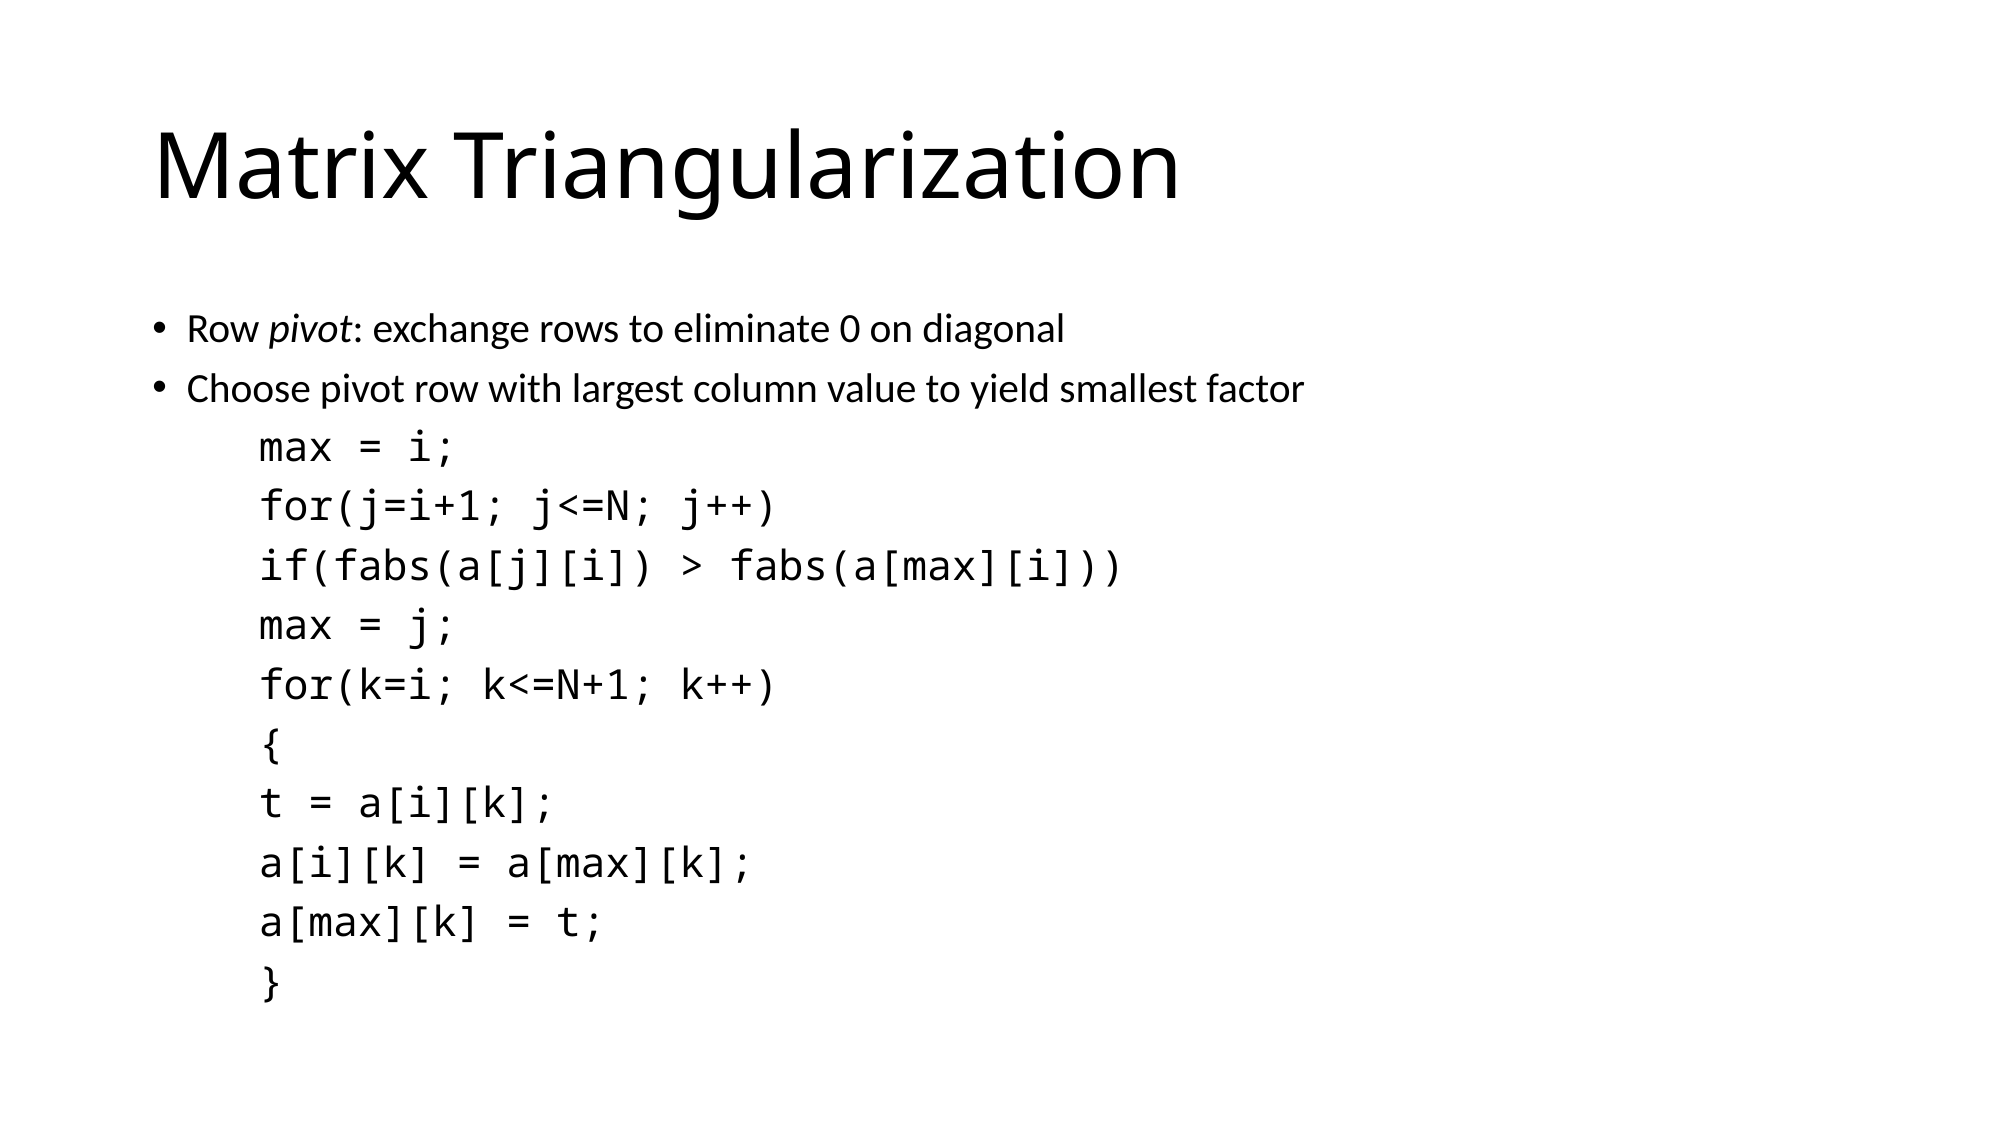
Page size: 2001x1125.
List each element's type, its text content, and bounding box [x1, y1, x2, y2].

list Row pivot: exchange rows to eliminate 0 on diagonal Choose pivot row with largest column value to yield smallest factor max = i; for(j=i+1; j<=N; j++) if(fabs(a[j][i]) > fabs(a[max][i])) max = j; for(k=i; k<=N+1; k++) { t = a[i][k]; a[i][k] = a[max][k]; a[max][k] = t; } [137, 299, 1863, 1014]
title Matrix Triangularization [137, 59, 1863, 278]
